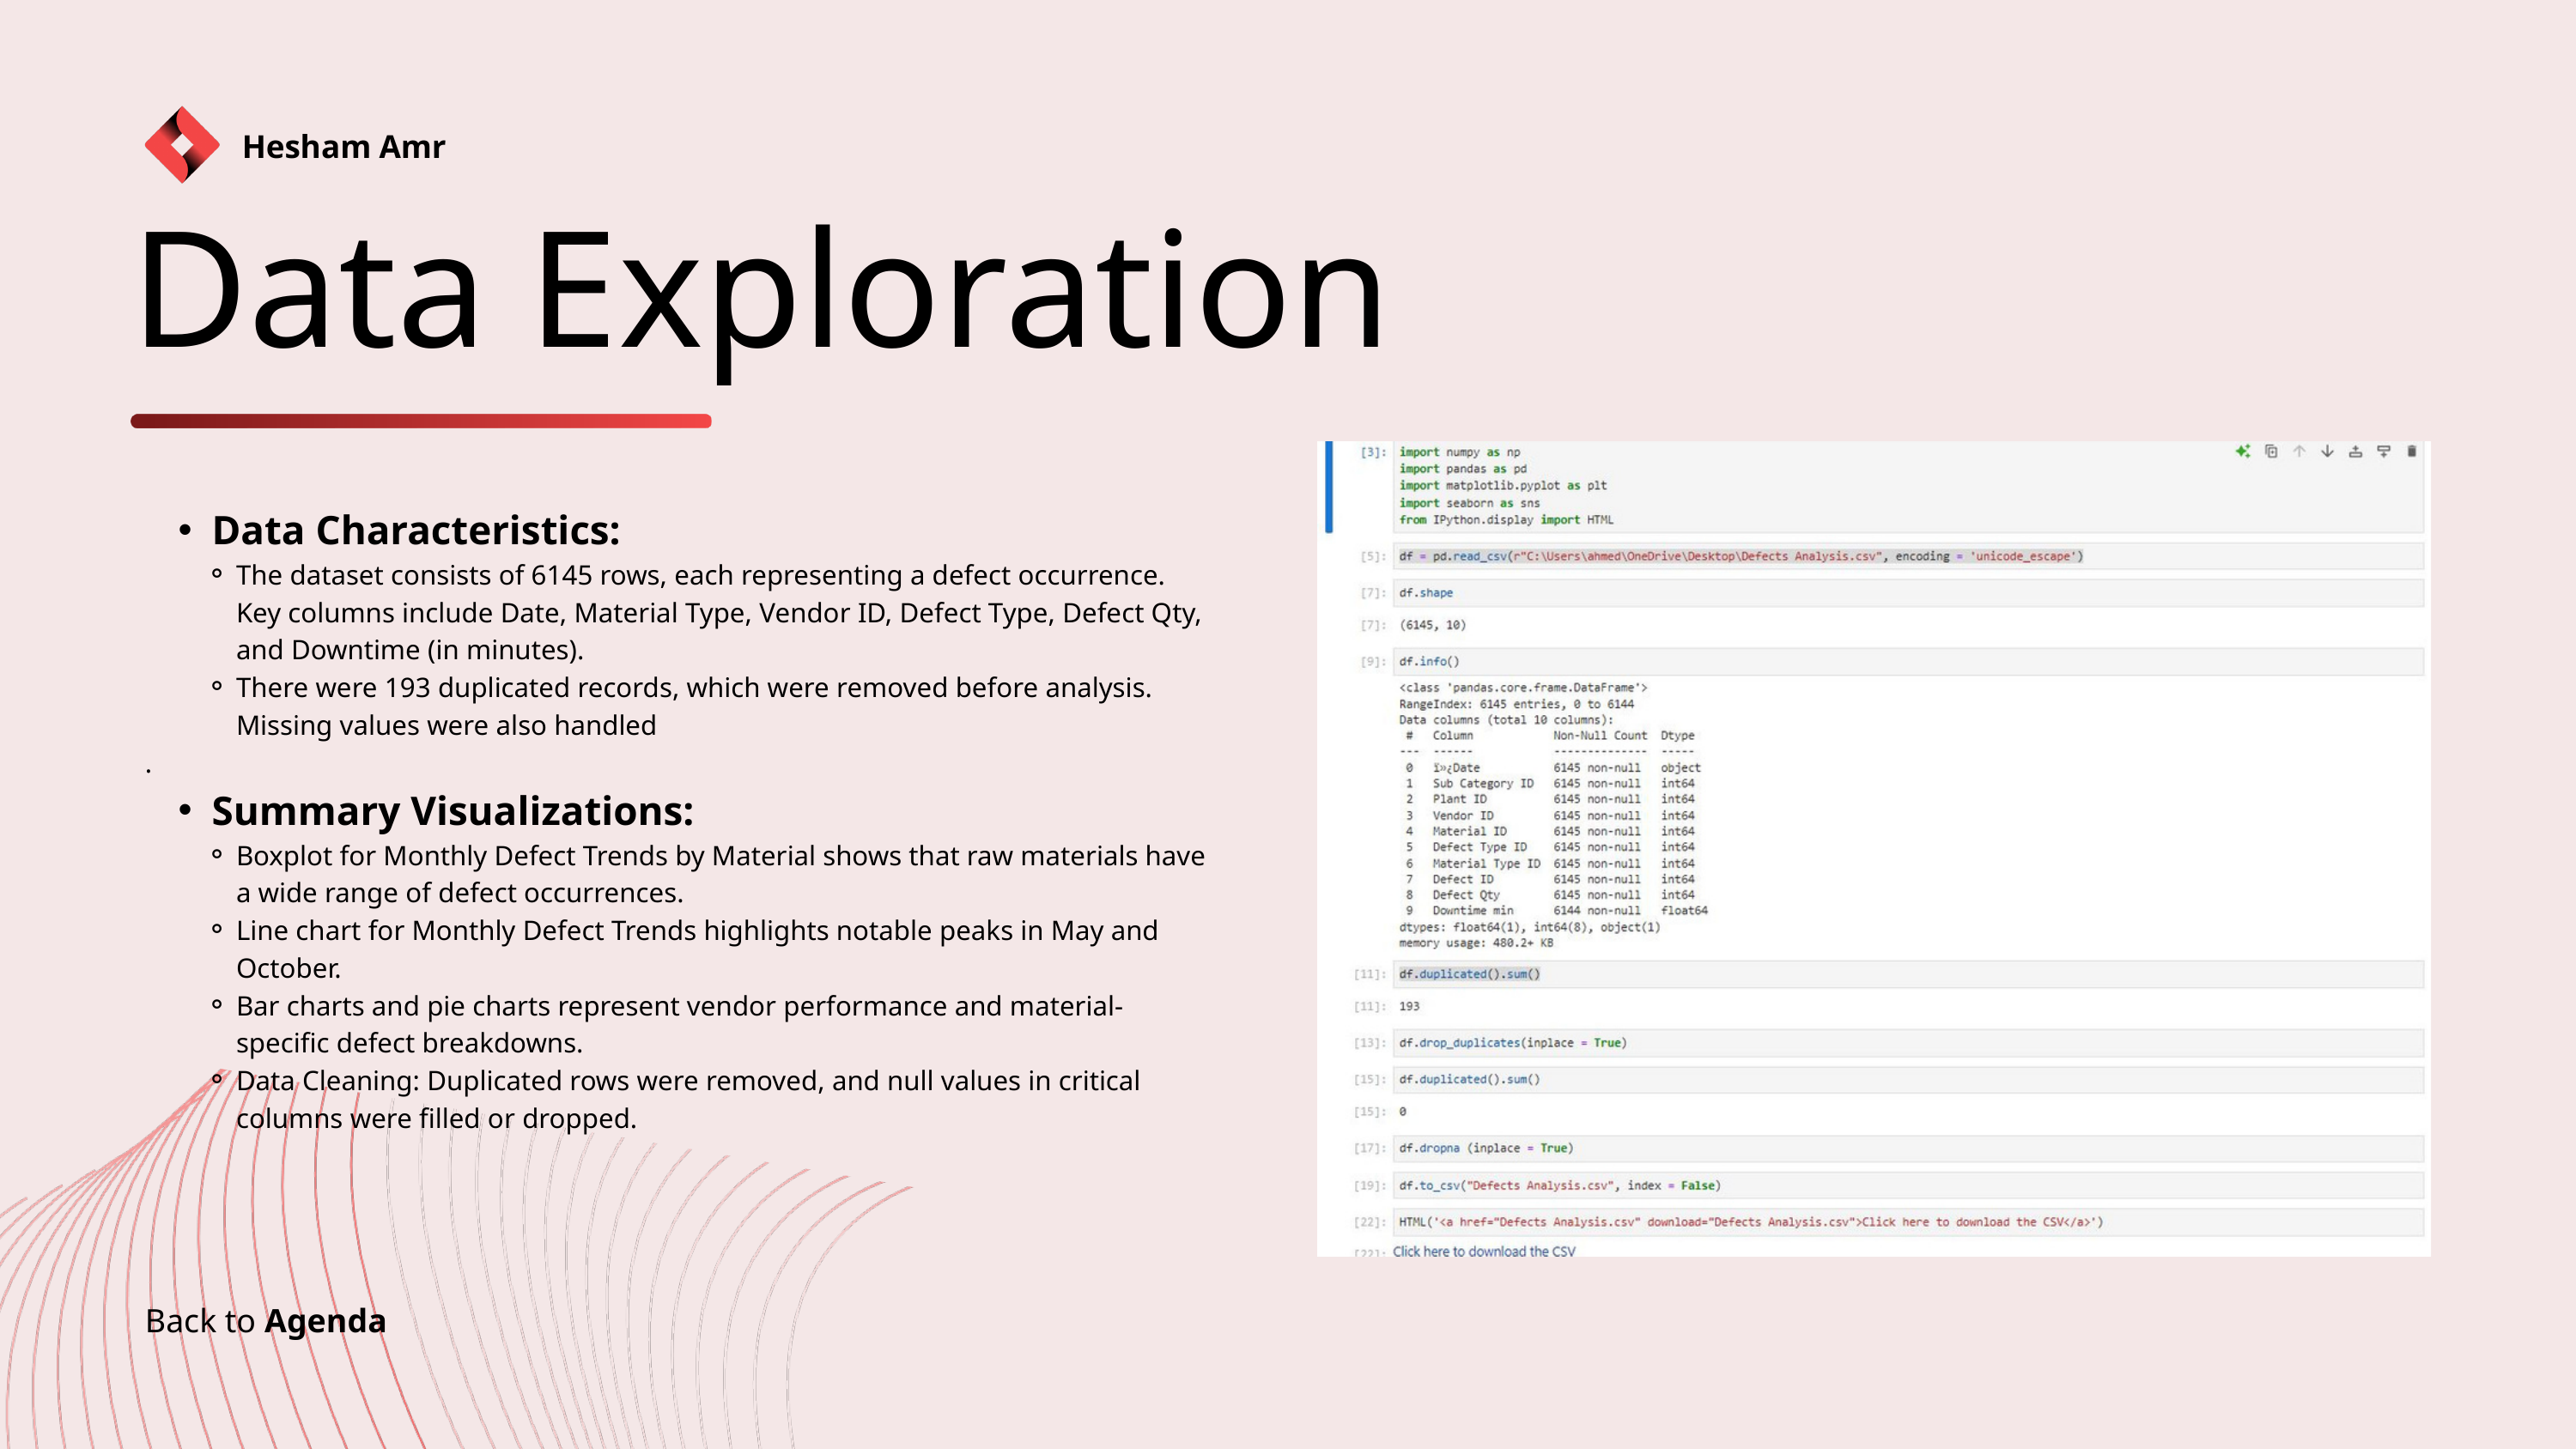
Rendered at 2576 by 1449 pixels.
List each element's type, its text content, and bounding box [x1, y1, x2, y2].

text_box Back to Agenda [144, 1296, 540, 1339]
text_box Data Exploration [131, 218, 1692, 379]
text_box [0, 1031, 1060, 1449]
text_box Data Characteristics: The dataset consists of 6145 rows, each representing a defect occurrence. Key columns include Date, Material Type, Vendor ID, Defect Type, Defect Qty, and Downtime (in minutes). There were 193 duplicated records, which were removed before analysis. Missing values were also handled . Summary Visualizations: Boxplot for Monthly Defect Trends by Material shows that raw materials have a wide range of defect occurrences. Line chart for Monthly Defect Trends highlights notable peaks in May and October. Bar charts and pie charts represent vendor performance and material-specific defect breakdowns. Data Cleaning: Duplicated rows were removed, and null values in critical columns were filled or dropped. [144, 497, 1207, 1172]
text_box [131, 414, 712, 428]
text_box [144, 106, 914, 184]
text_box [1317, 441, 2432, 1257]
